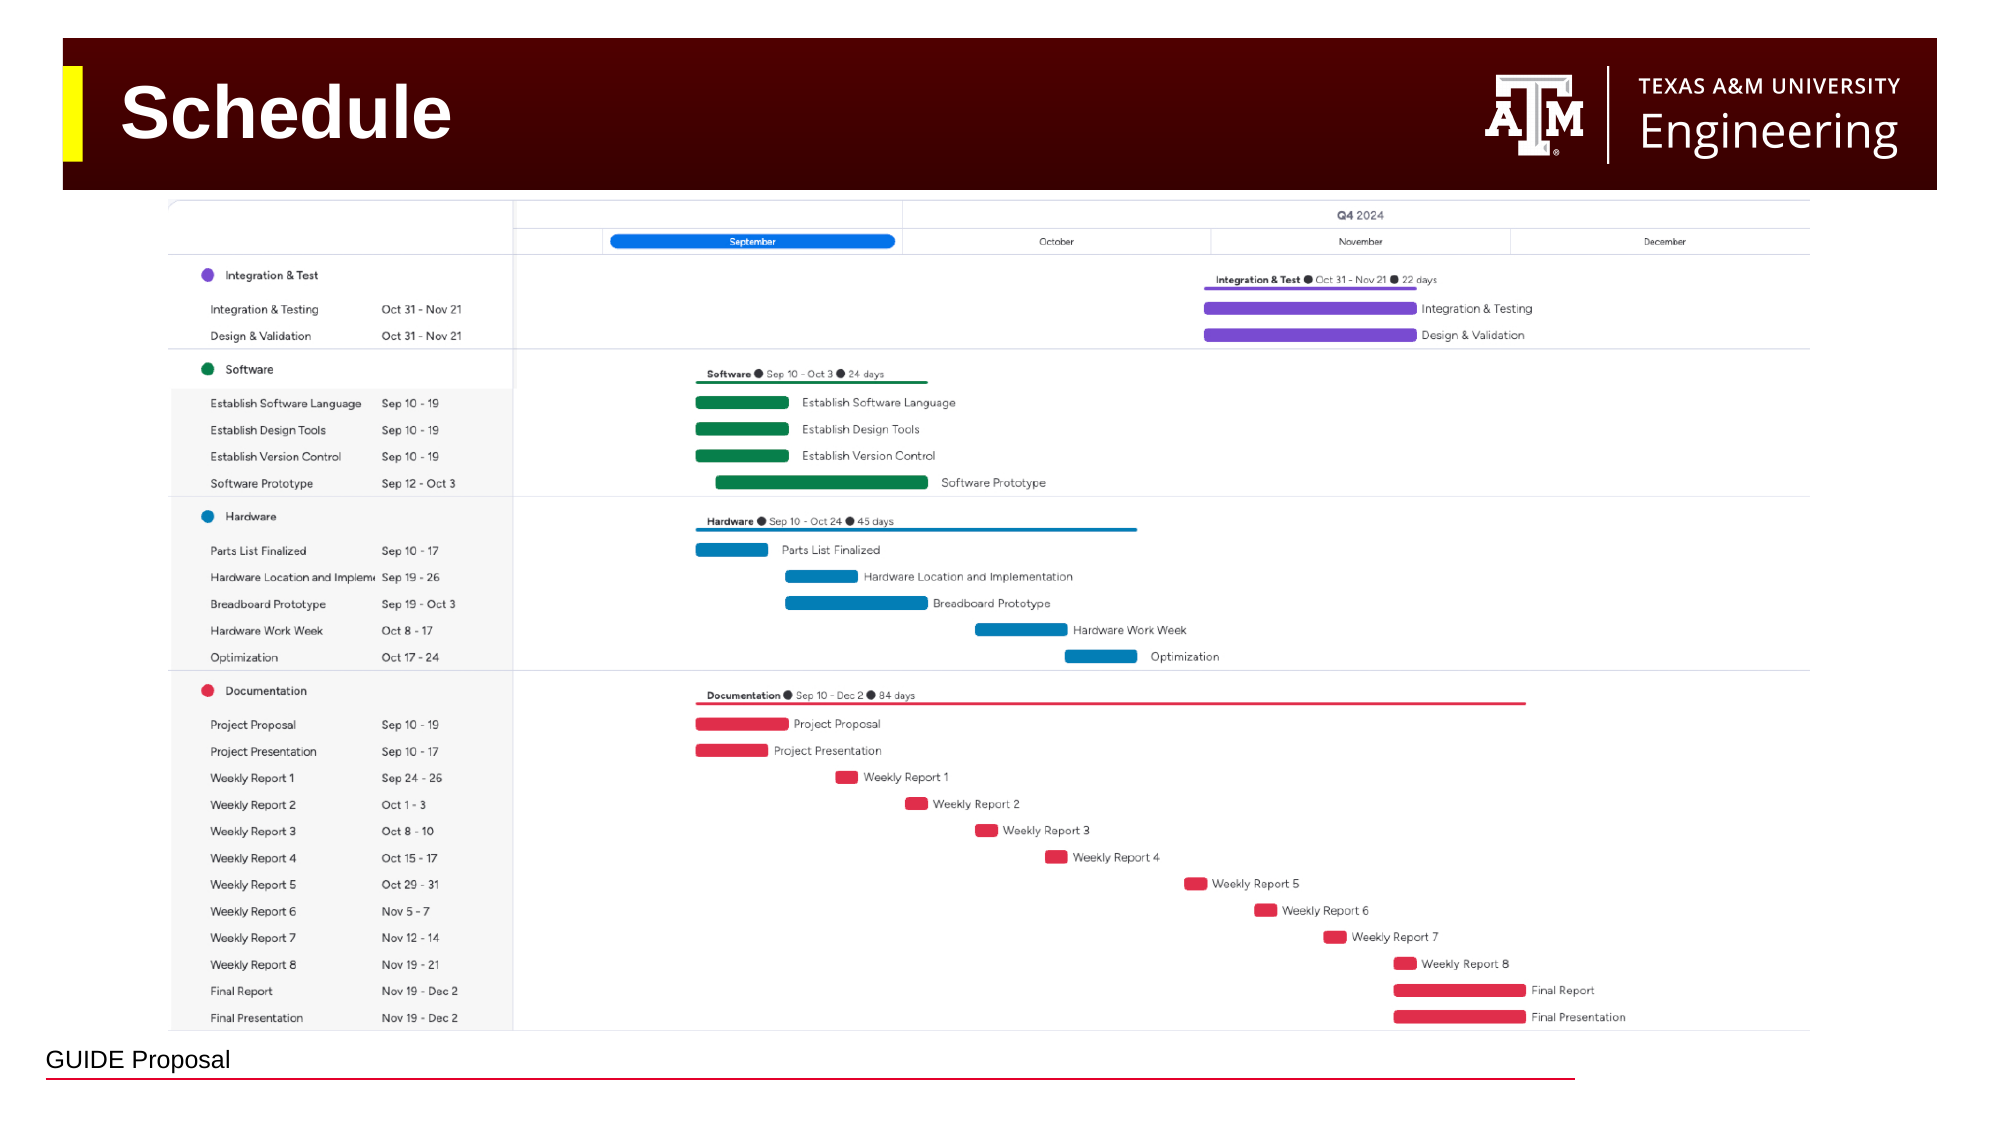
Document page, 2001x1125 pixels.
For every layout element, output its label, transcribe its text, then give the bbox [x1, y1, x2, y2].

picture [1485, 66, 1900, 164]
title Schedule [105, 37, 1367, 189]
picture [167, 199, 1811, 1032]
